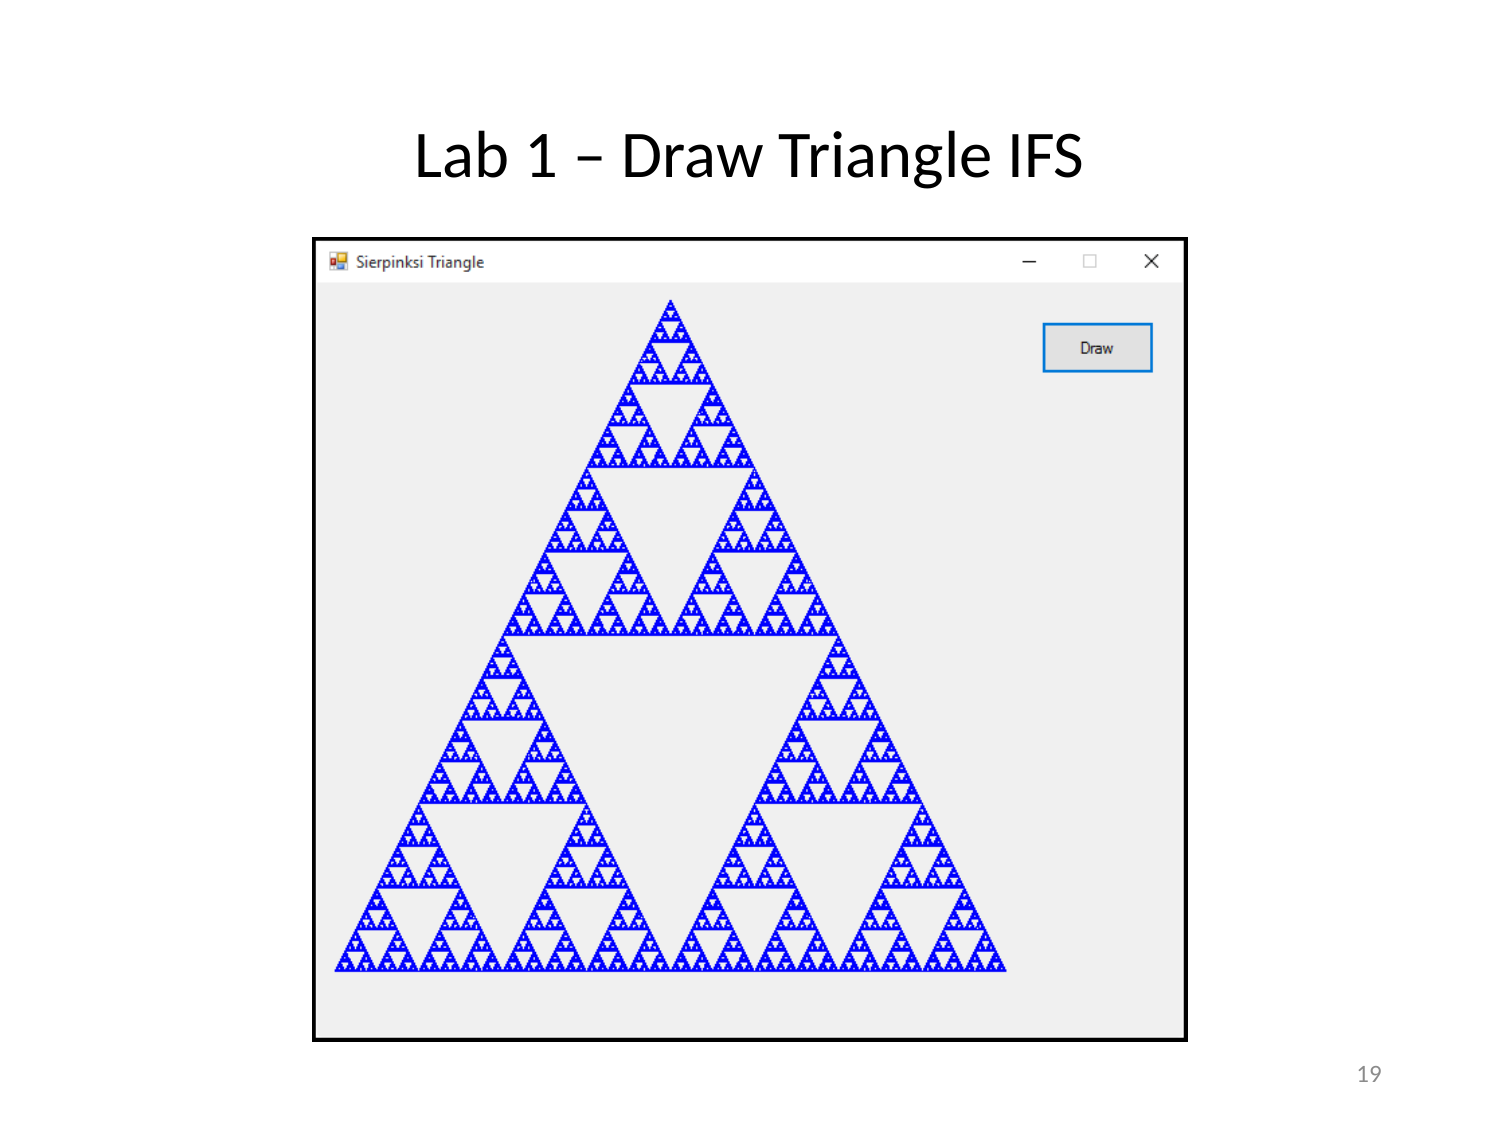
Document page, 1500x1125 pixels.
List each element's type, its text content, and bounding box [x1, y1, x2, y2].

text_box Lab 1 – Draw Triangle IFS [103, 59, 1397, 241]
text_box <number> [1059, 1042, 1397, 1103]
picture [312, 237, 1188, 1042]
